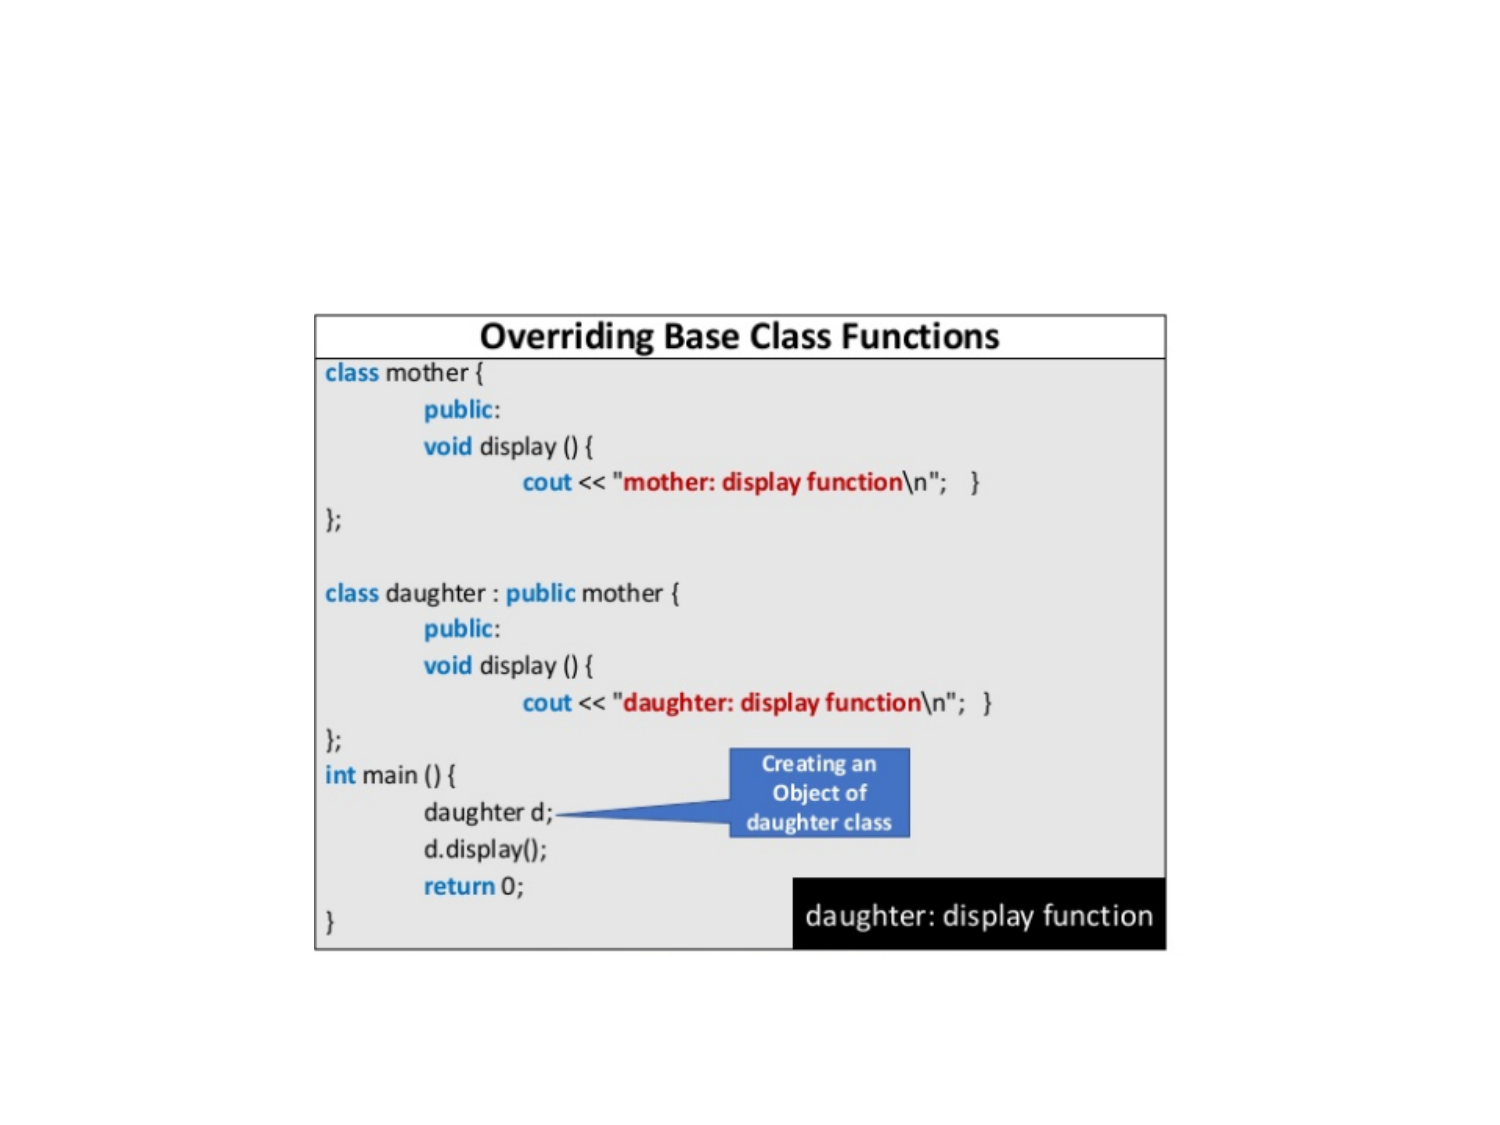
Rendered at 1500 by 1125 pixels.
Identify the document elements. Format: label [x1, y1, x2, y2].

list [314, 311, 1186, 956]
